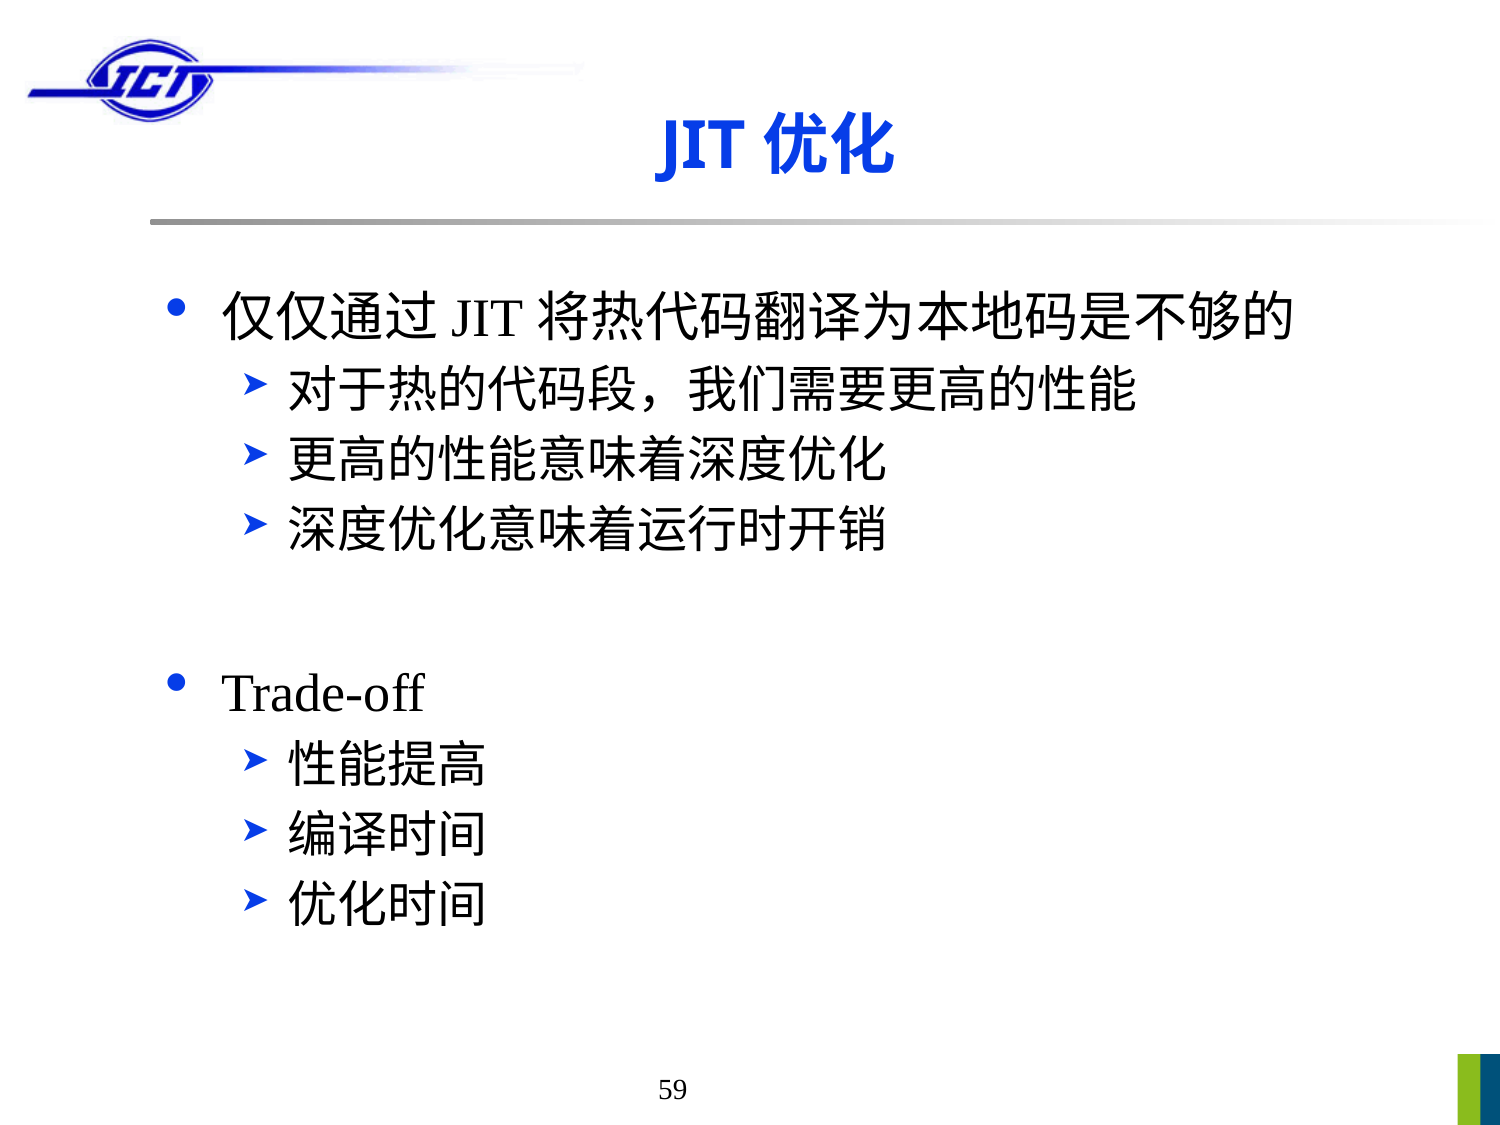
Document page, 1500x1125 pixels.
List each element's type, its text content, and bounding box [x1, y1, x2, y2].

list 仅仅通过JIT将热代码翻译为本地码是不够的 对于热的代码段，我们需要更高的性能 更高的性能意味着深度优化 深度优化意味着运行时开销 Trade-off 性能提高 编译时间 优化时间 [150, 275, 1388, 1013]
title JIT优化 [159, 66, 1397, 217]
picture [24, 36, 600, 125]
